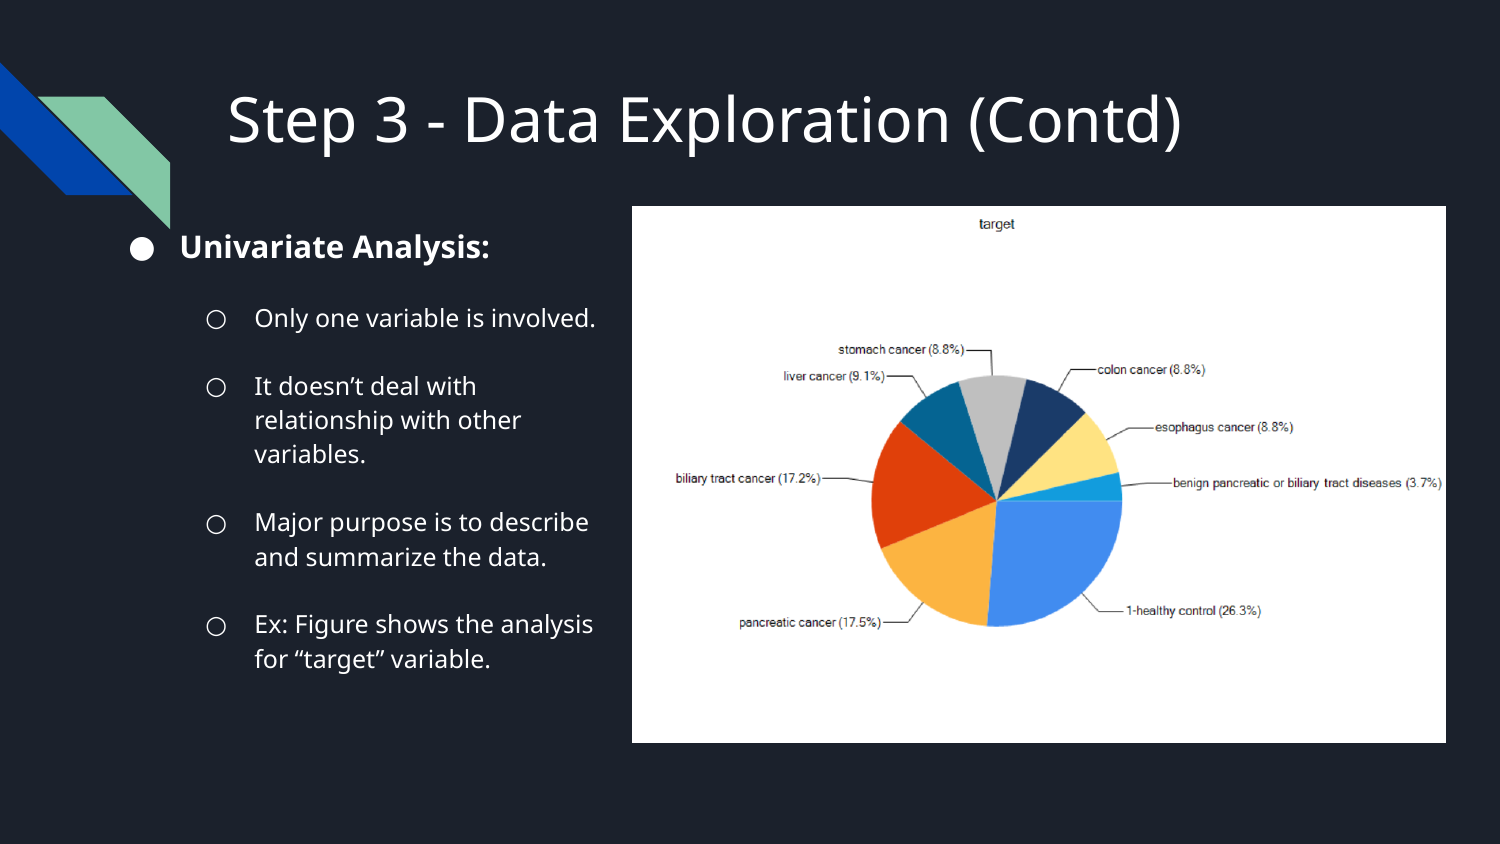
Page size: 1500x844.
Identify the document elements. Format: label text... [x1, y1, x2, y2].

picture [631, 206, 1446, 743]
title Step 3 - Data Exploration (Contd) [212, 64, 1368, 206]
list Univariate Analysis: Only one variable is involved. It doesn’t deal with relationship with other variables. Major purpose is to describe and summarize the data. Ex: Figure shows the analysis for “target” variable. [89, 206, 629, 743]
